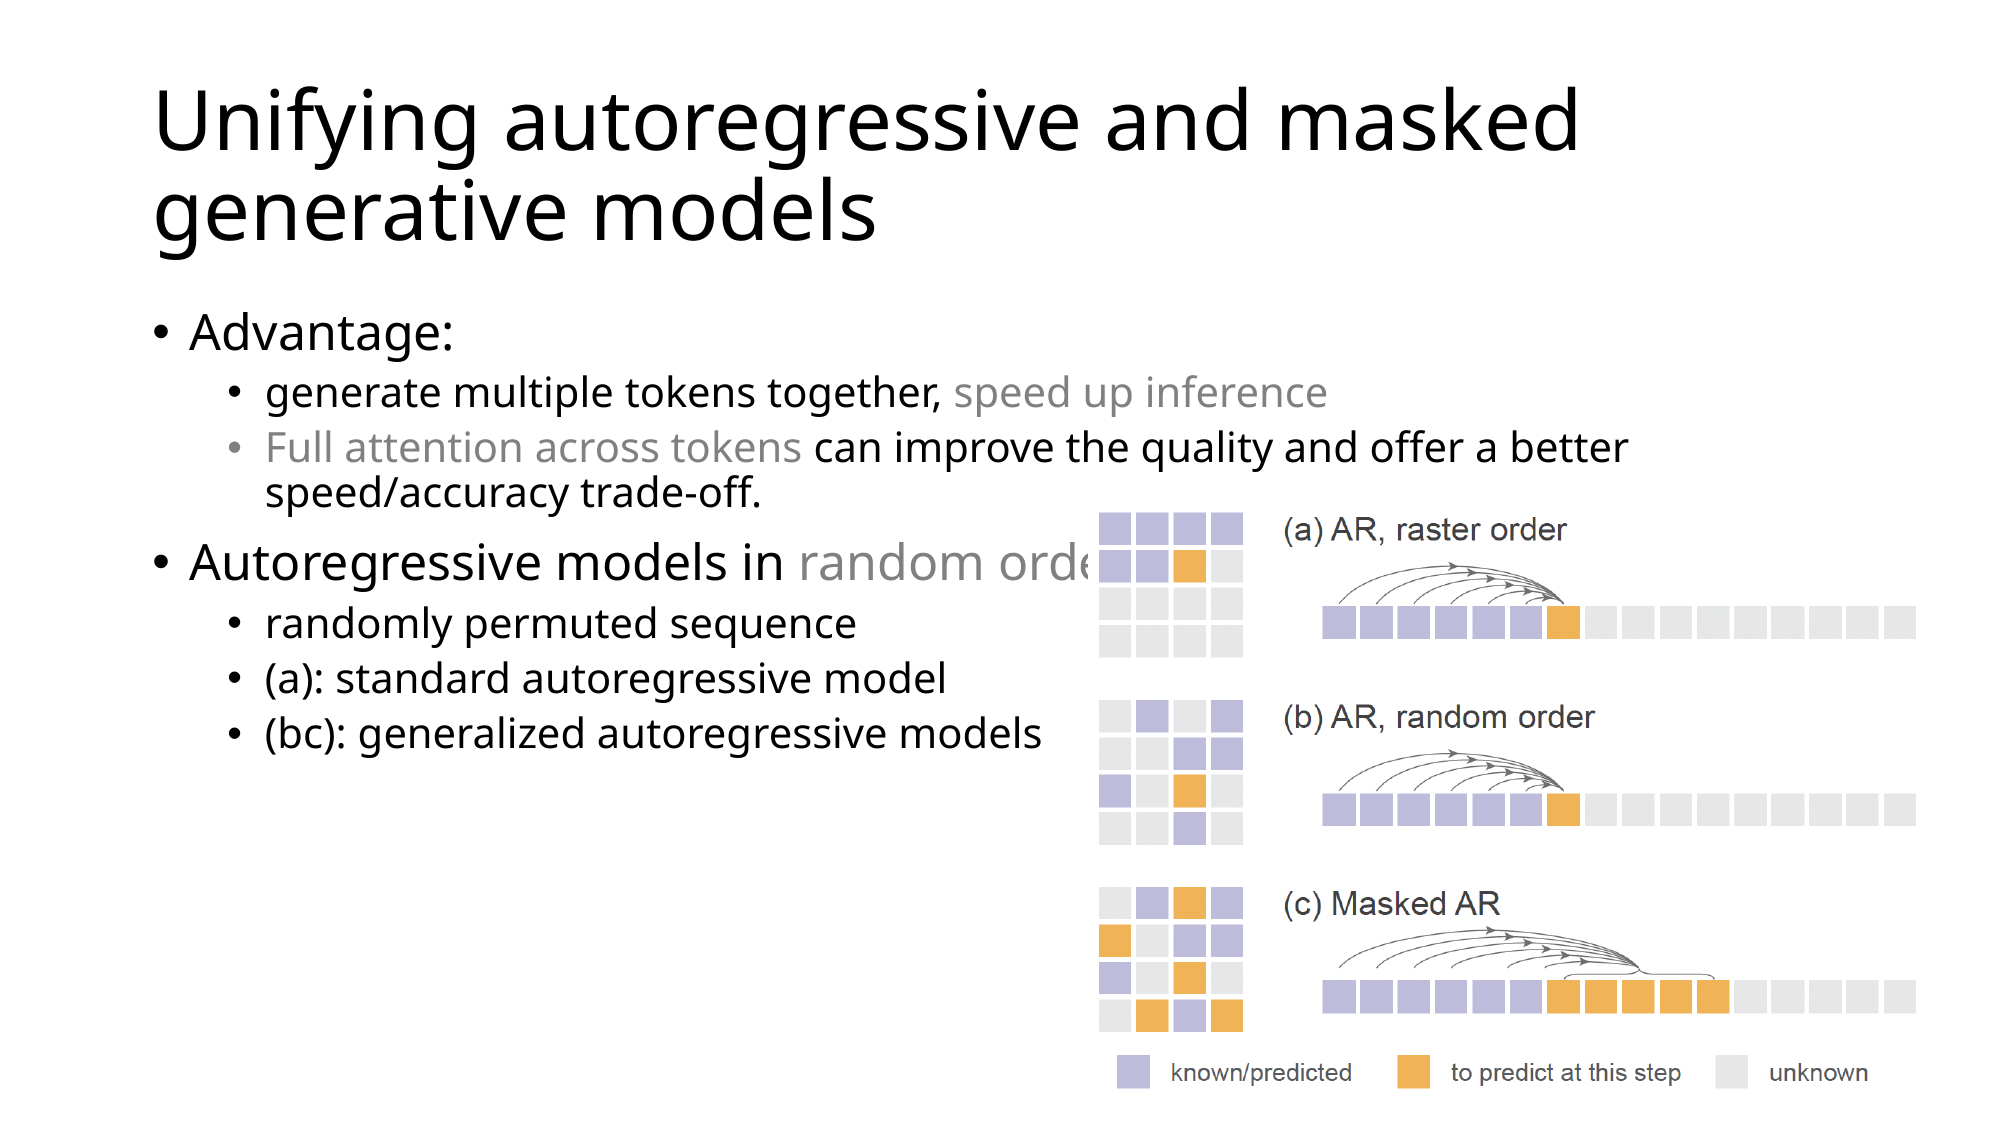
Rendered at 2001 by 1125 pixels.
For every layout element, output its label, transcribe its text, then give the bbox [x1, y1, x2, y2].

list Advantage: generate multiple tokens together, speed up inference Full attention across tokens can improve the quality and offer a better speed/accuracy trade-off. Autoregressive models in random orders randomly permuted sequence (a): standard autoregressive model (bc): generalized autoregressive models [137, 299, 1863, 1014]
picture [1088, 499, 1935, 1103]
title Unifying autoregressive and masked generative models [137, 59, 1863, 278]
